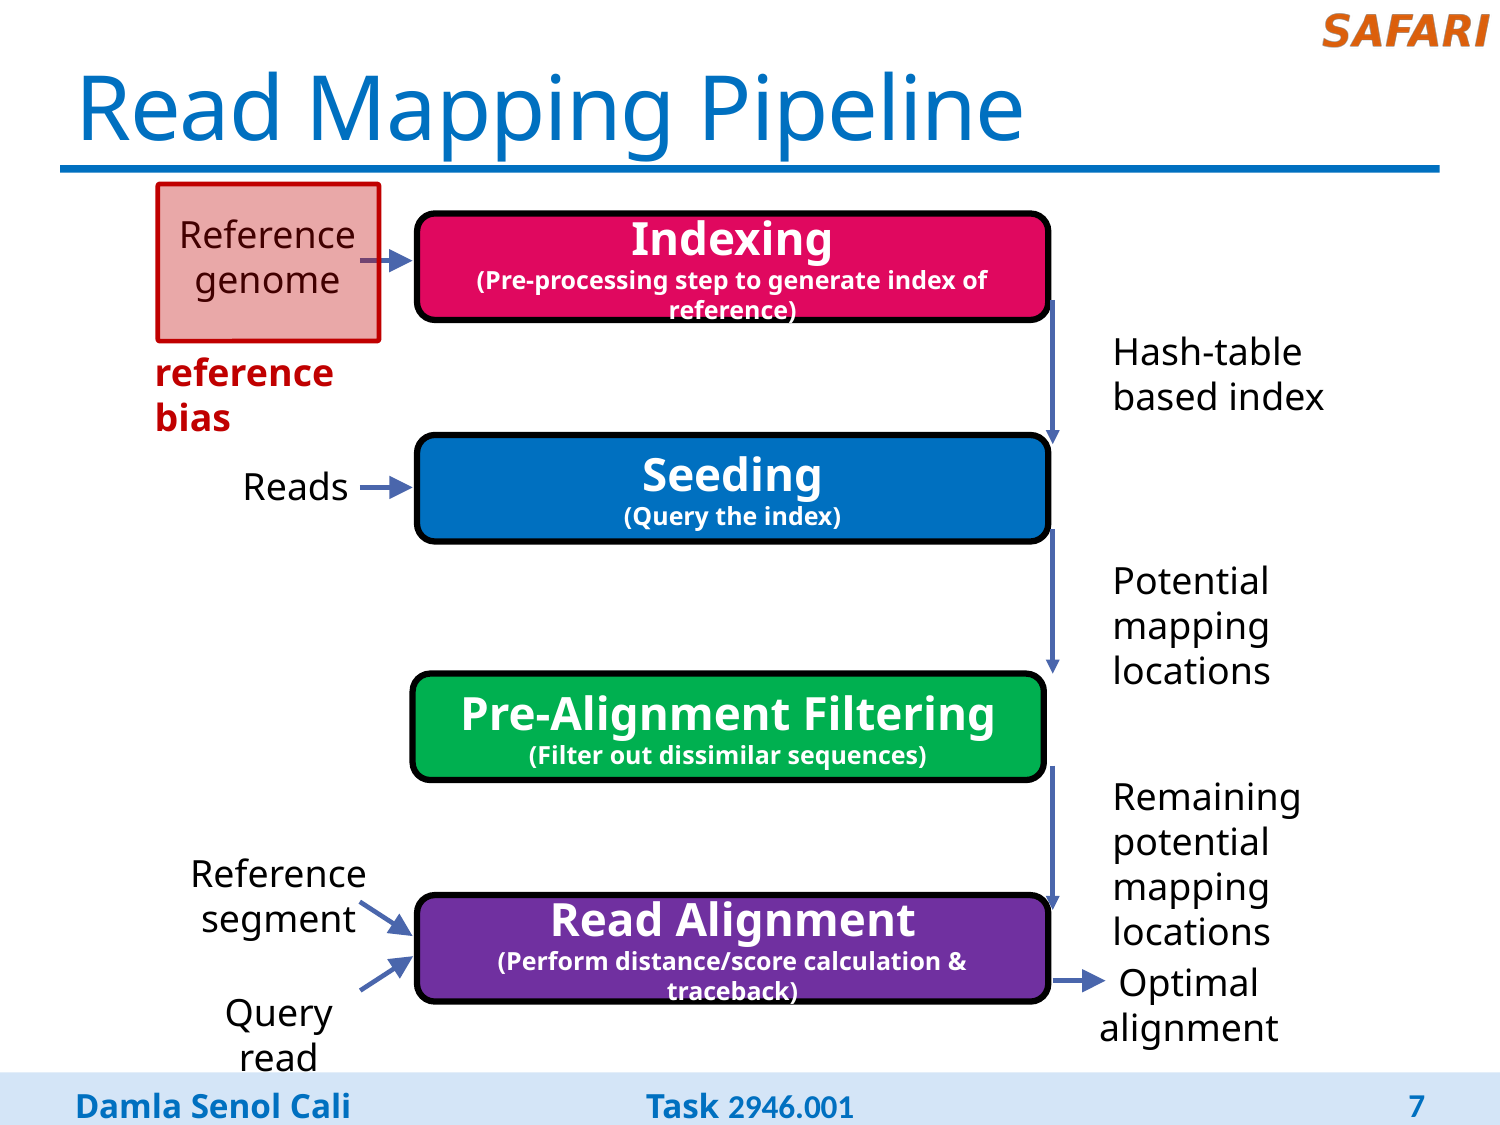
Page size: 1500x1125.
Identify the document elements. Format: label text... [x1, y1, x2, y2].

slide_number 75 [1054, 983, 1082, 989]
text_box Indexing (Pre-processing step to generate index of reference) [416, 213, 1049, 320]
slide_number 7 [1233, 1081, 1440, 1125]
text_box Query read [168, 981, 391, 1085]
text_box Optimal alignment [1043, 951, 1334, 1046]
slide_number 75 [1092, 980, 1109, 989]
text_box Remaining potential mapping locations [1097, 765, 1438, 910]
text_box Hash-table based index [1097, 319, 1353, 425]
text_box Pre-Alignment Filtering (Filter out dissimilar sequences) [412, 673, 1044, 781]
text_box Read Alignment (Perform distance/score calculation & traceback) [417, 895, 1049, 1002]
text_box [359, 955, 414, 992]
text_box [157, 183, 380, 341]
text_box 116× [361, 262, 380, 269]
text_box Reads [185, 455, 408, 559]
text_box Potential mapping locations [1097, 549, 1413, 654]
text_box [359, 901, 414, 937]
title Read Mapping Pipeline [60, 42, 1440, 166]
text_box Reference segment [168, 842, 391, 937]
picture [1321, 6, 1494, 57]
text_box reference bias [139, 341, 417, 447]
slide_number 77 [362, 488, 408, 494]
text_box Seeding (Query the index) [416, 434, 1049, 542]
